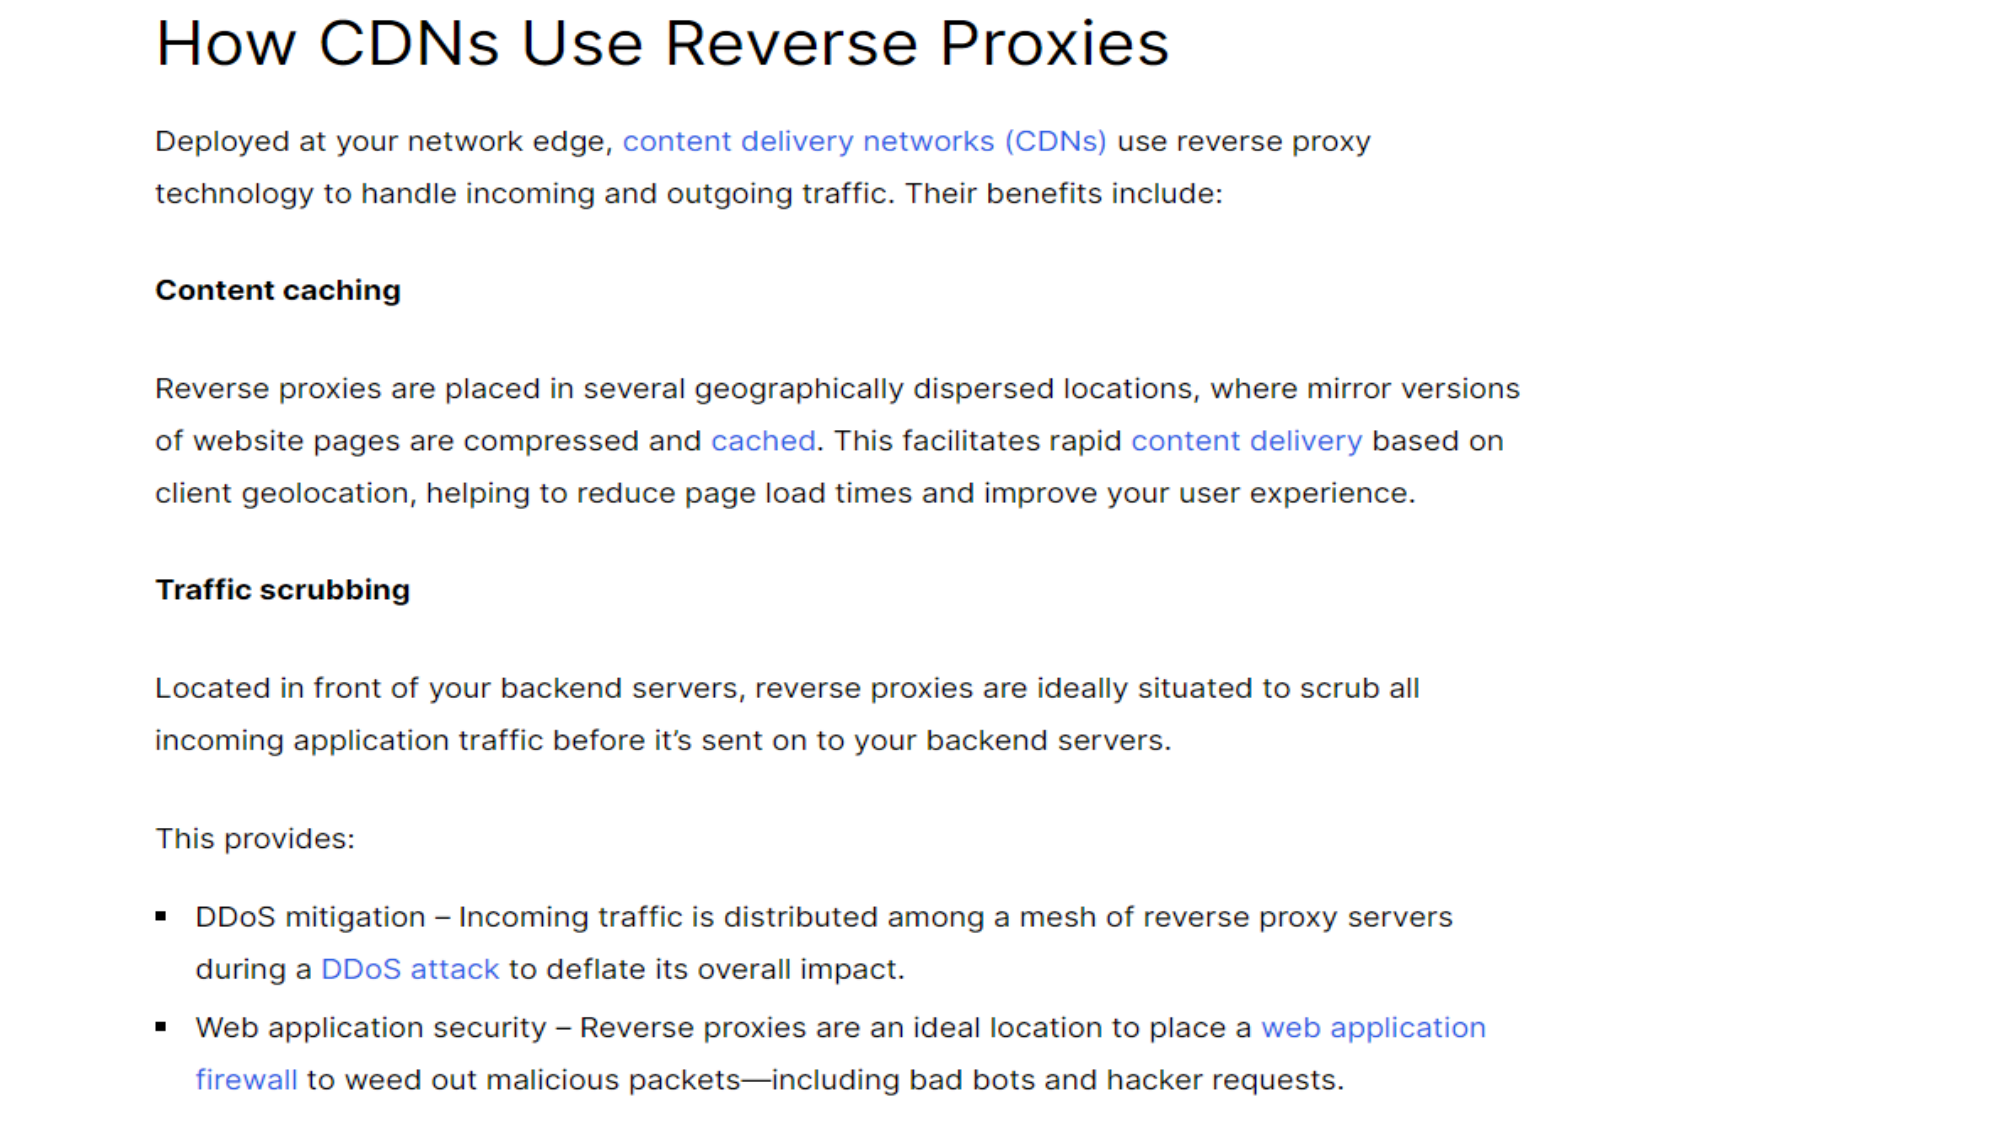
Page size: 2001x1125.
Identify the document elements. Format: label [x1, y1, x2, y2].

picture [139, 0, 1540, 1125]
